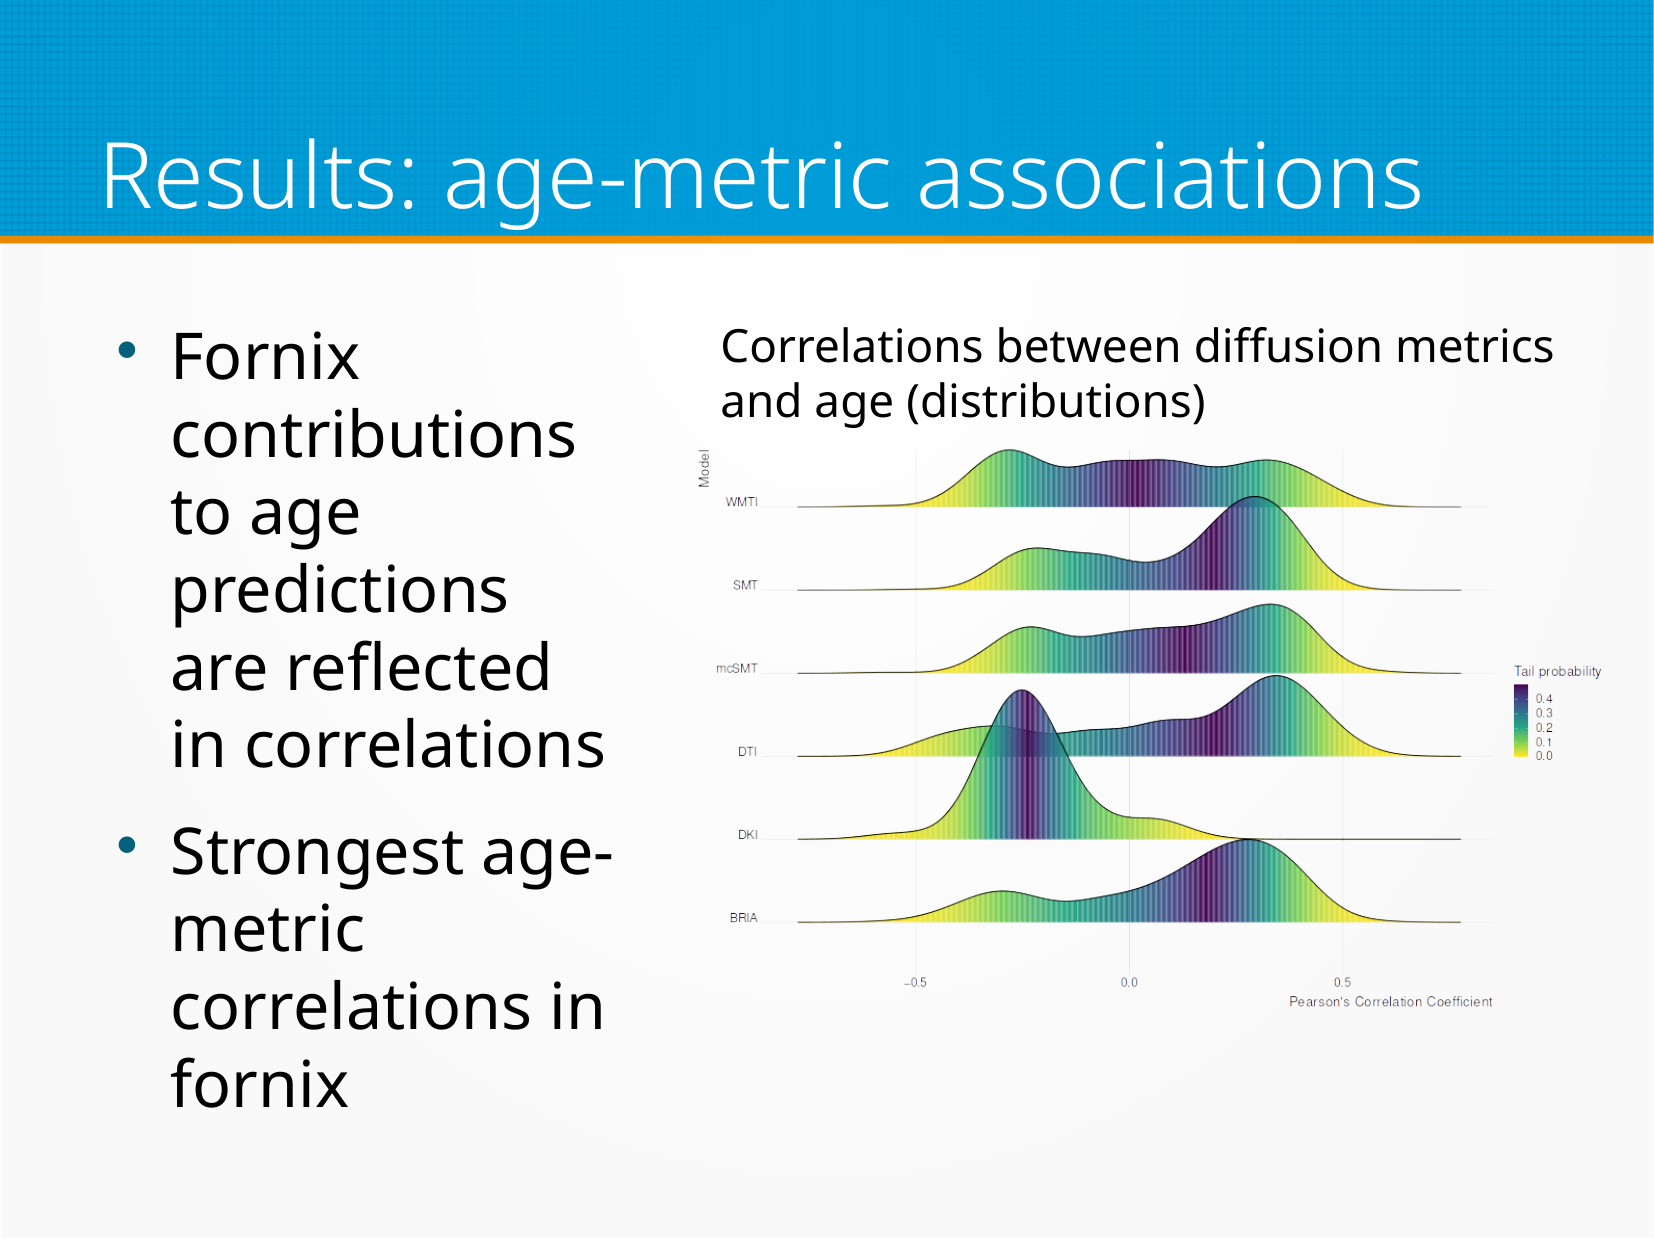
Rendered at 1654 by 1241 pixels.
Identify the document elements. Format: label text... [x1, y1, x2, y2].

list Fornix contributions to age predictions are reflected in correlations Strongest age-metric correlations in fornix [98, 315, 620, 1181]
text_box Correlations between diffusion metrics and age (distributions) [705, 309, 1654, 431]
picture [0, 236, 1654, 1241]
title Results: age-metric associations [98, 19, 1654, 227]
